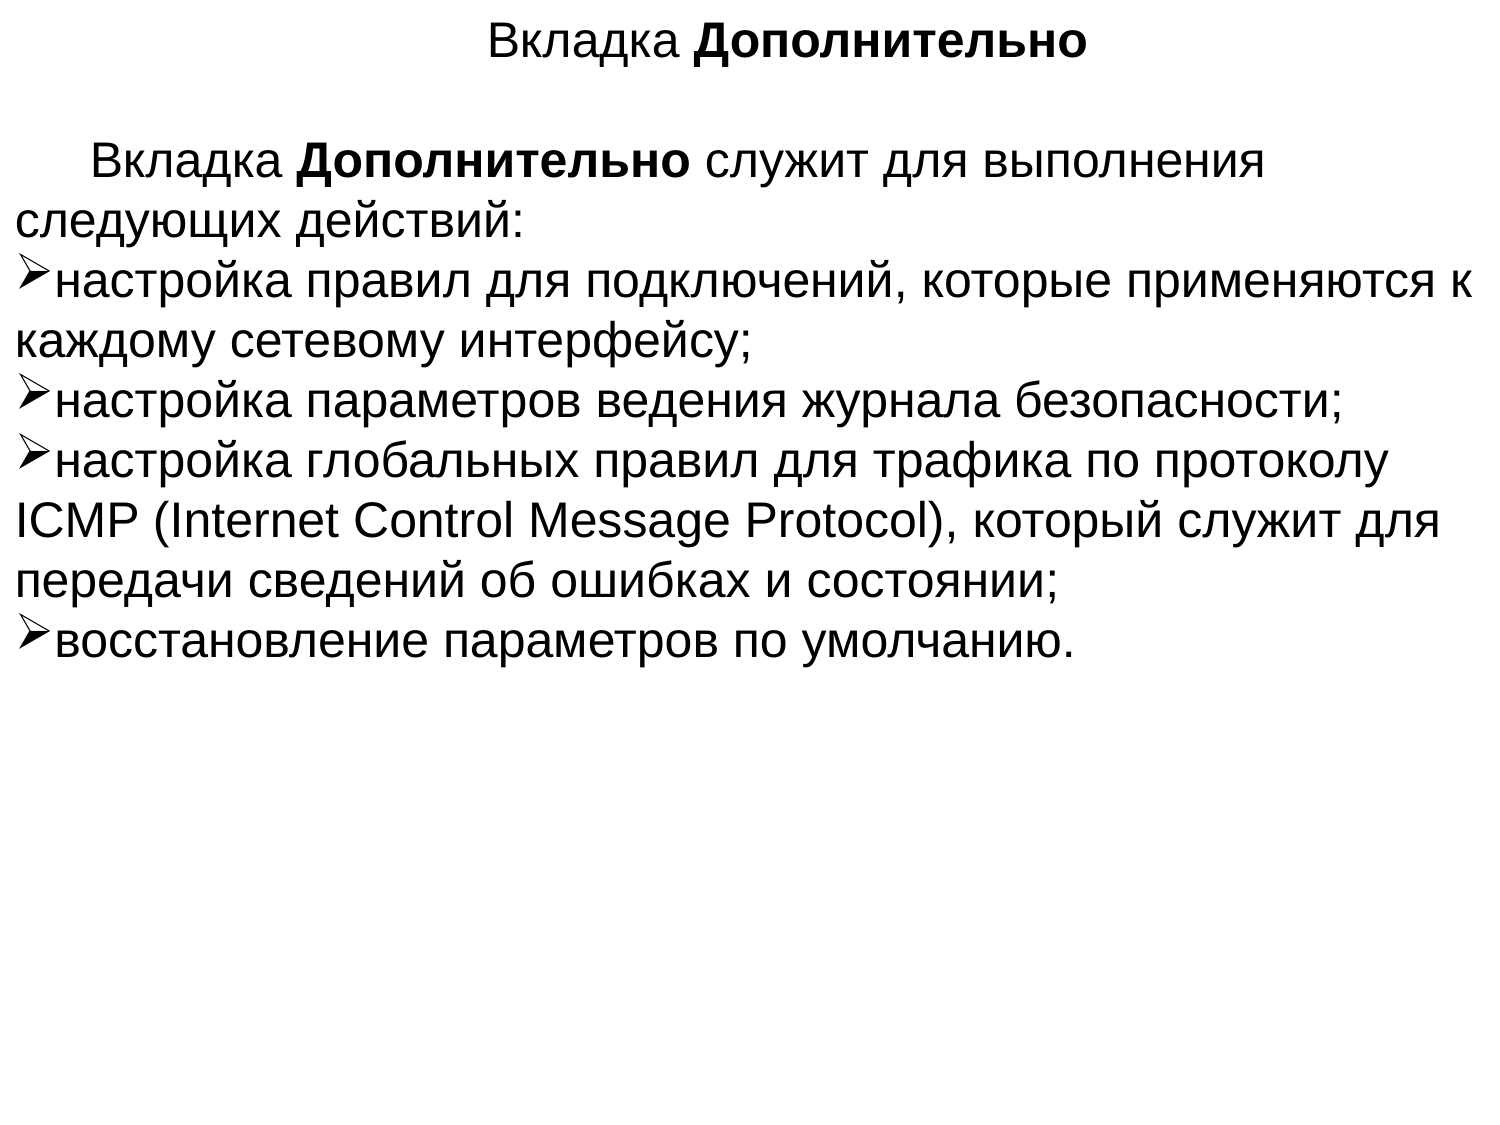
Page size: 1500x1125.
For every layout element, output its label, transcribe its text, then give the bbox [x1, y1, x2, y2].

text_box Вкладка Дополнительно Вкладка Дополнительно служит для выполнения следующих действий: настройка правил для подключений, которые применяются к каждому сетевому интерфейсу; настройка параметров ведения журнала безопасности; настройка глобальных правил для трафика по протоколу ICMP (Internet Control Message Protocol), который служит для передачи сведений об ошибках и состоянии; восстановление параметров по умолчанию. [0, 0, 1500, 675]
